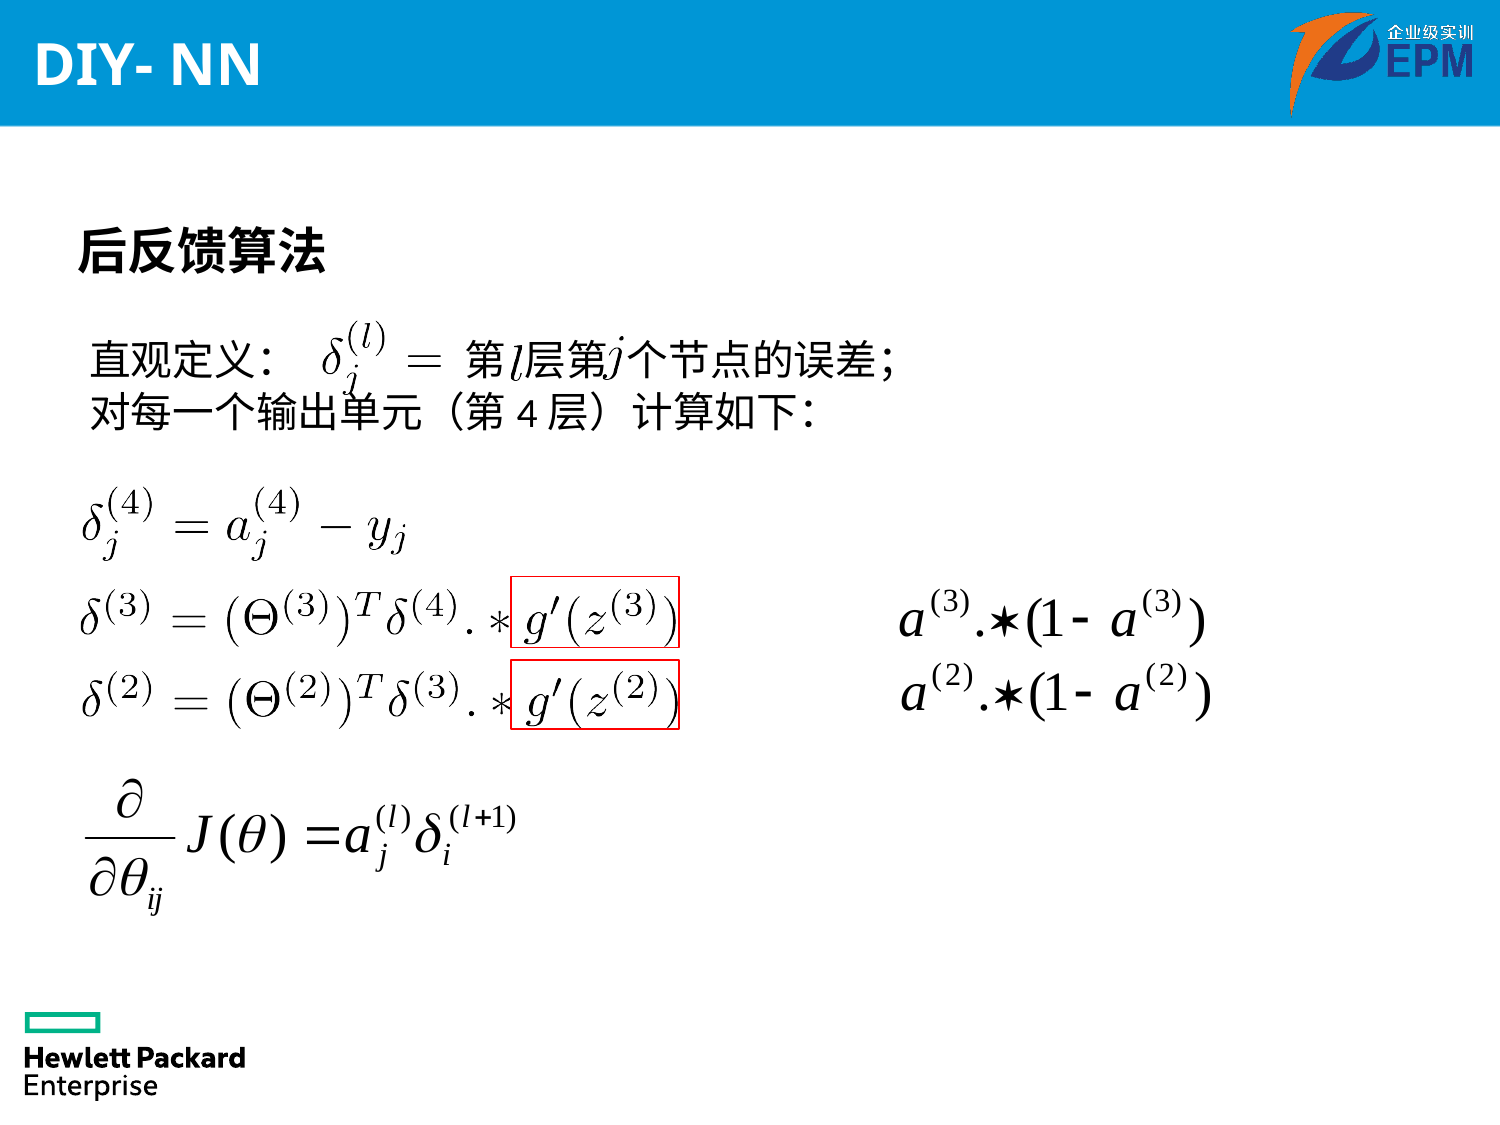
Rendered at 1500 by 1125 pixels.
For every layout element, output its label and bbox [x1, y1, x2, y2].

picture [1291, 13, 1368, 112]
text_box [890, 576, 1220, 734]
text_box [82, 660, 680, 729]
picture [1443, 45, 1471, 76]
text_box [82, 486, 406, 561]
text_box [75, 217, 629, 280]
picture [1447, 26, 1451, 37]
picture [1312, 21, 1379, 80]
picture [0, 126, 1500, 1125]
text_box [87, 320, 955, 436]
picture [1416, 45, 1437, 76]
title [17, 0, 1056, 125]
text_box [80, 576, 680, 648]
picture [1388, 45, 1409, 76]
text_box [76, 764, 529, 926]
picture [1428, 26, 1432, 37]
